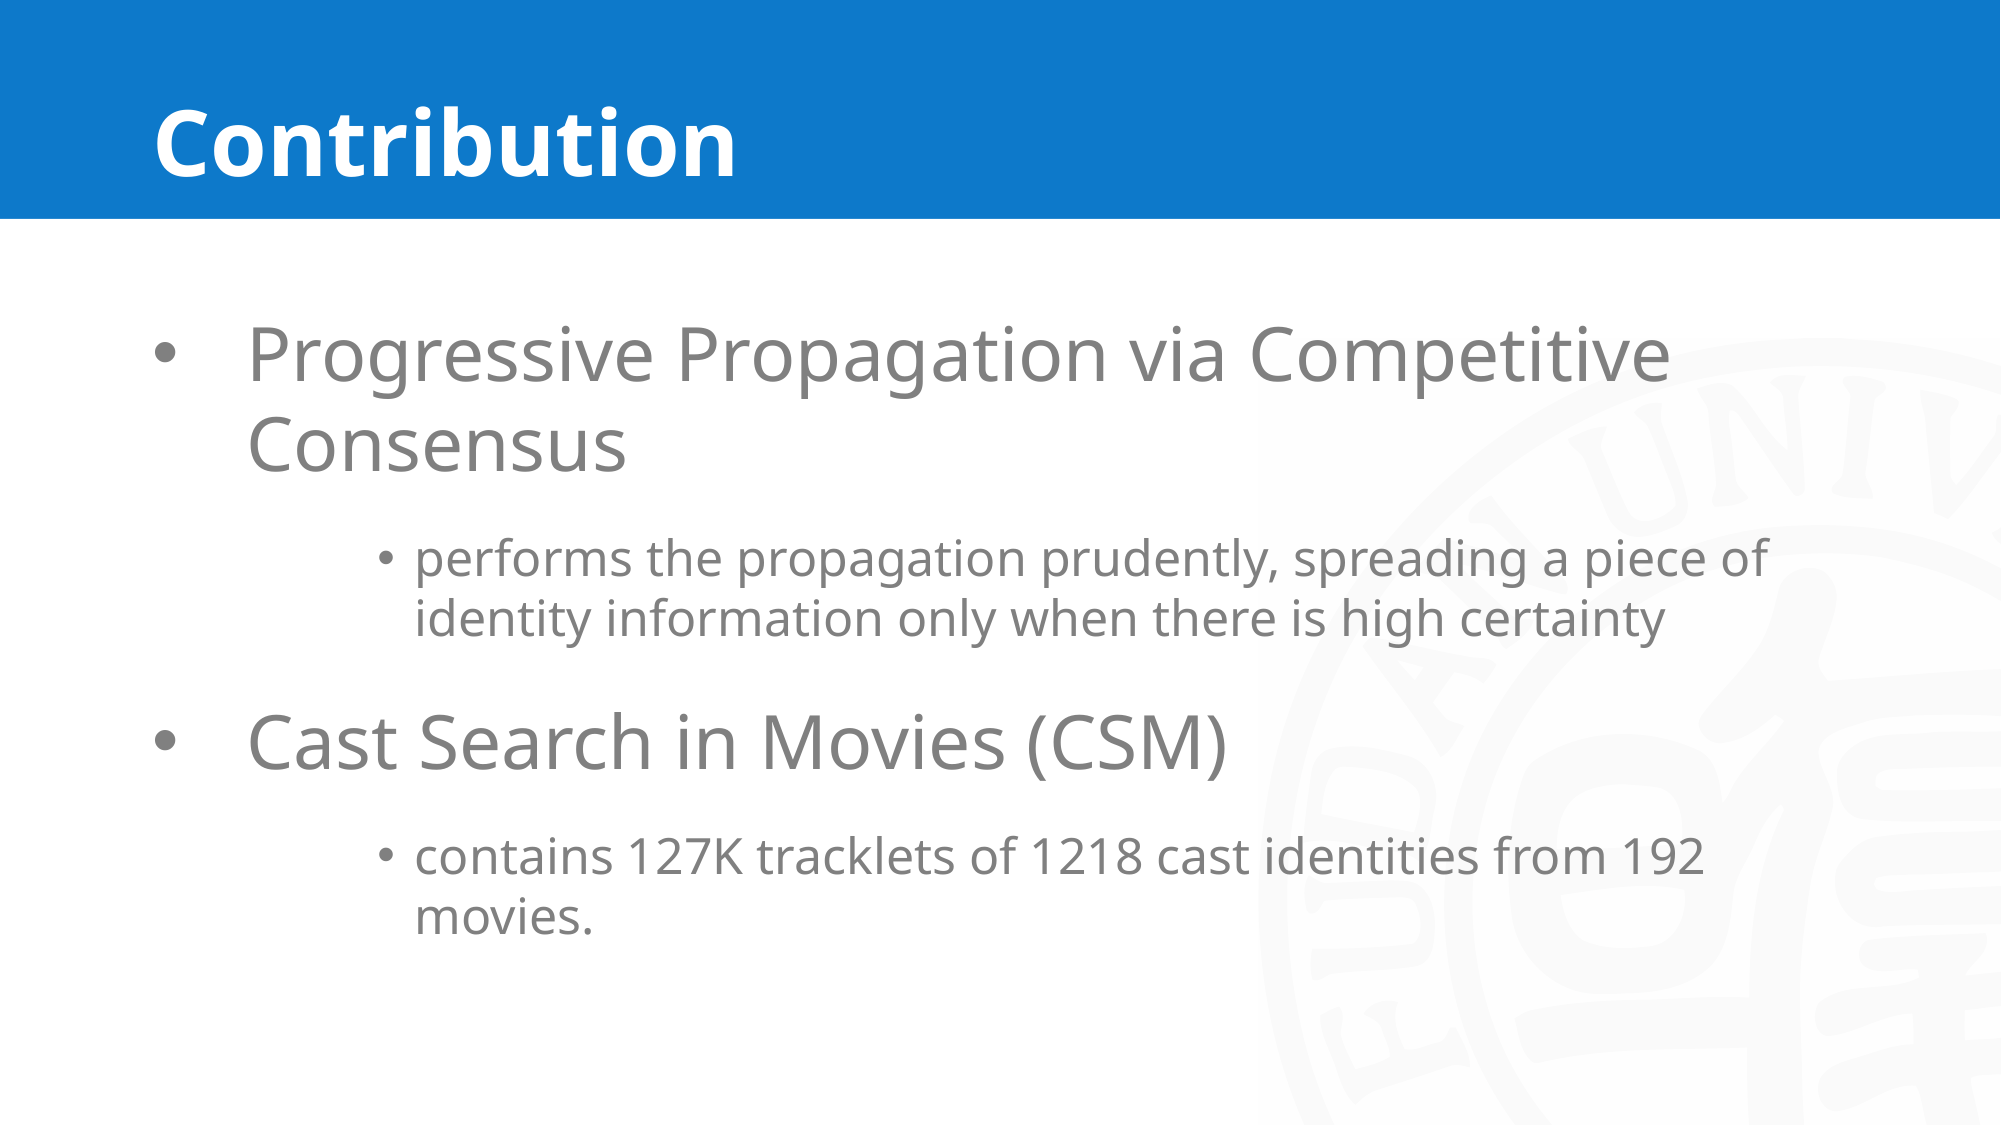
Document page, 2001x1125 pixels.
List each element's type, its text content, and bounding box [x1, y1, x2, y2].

list Progressive Propagation via Competitive Consensus performs the propagation prudently, spreading a piece of identity information only when there is high certainty Cast Search in Movies (CSM) contains 127K tracklets of 1218 cast identities from 192 movies. [137, 299, 1863, 1014]
title Contribution [137, 30, 1863, 249]
